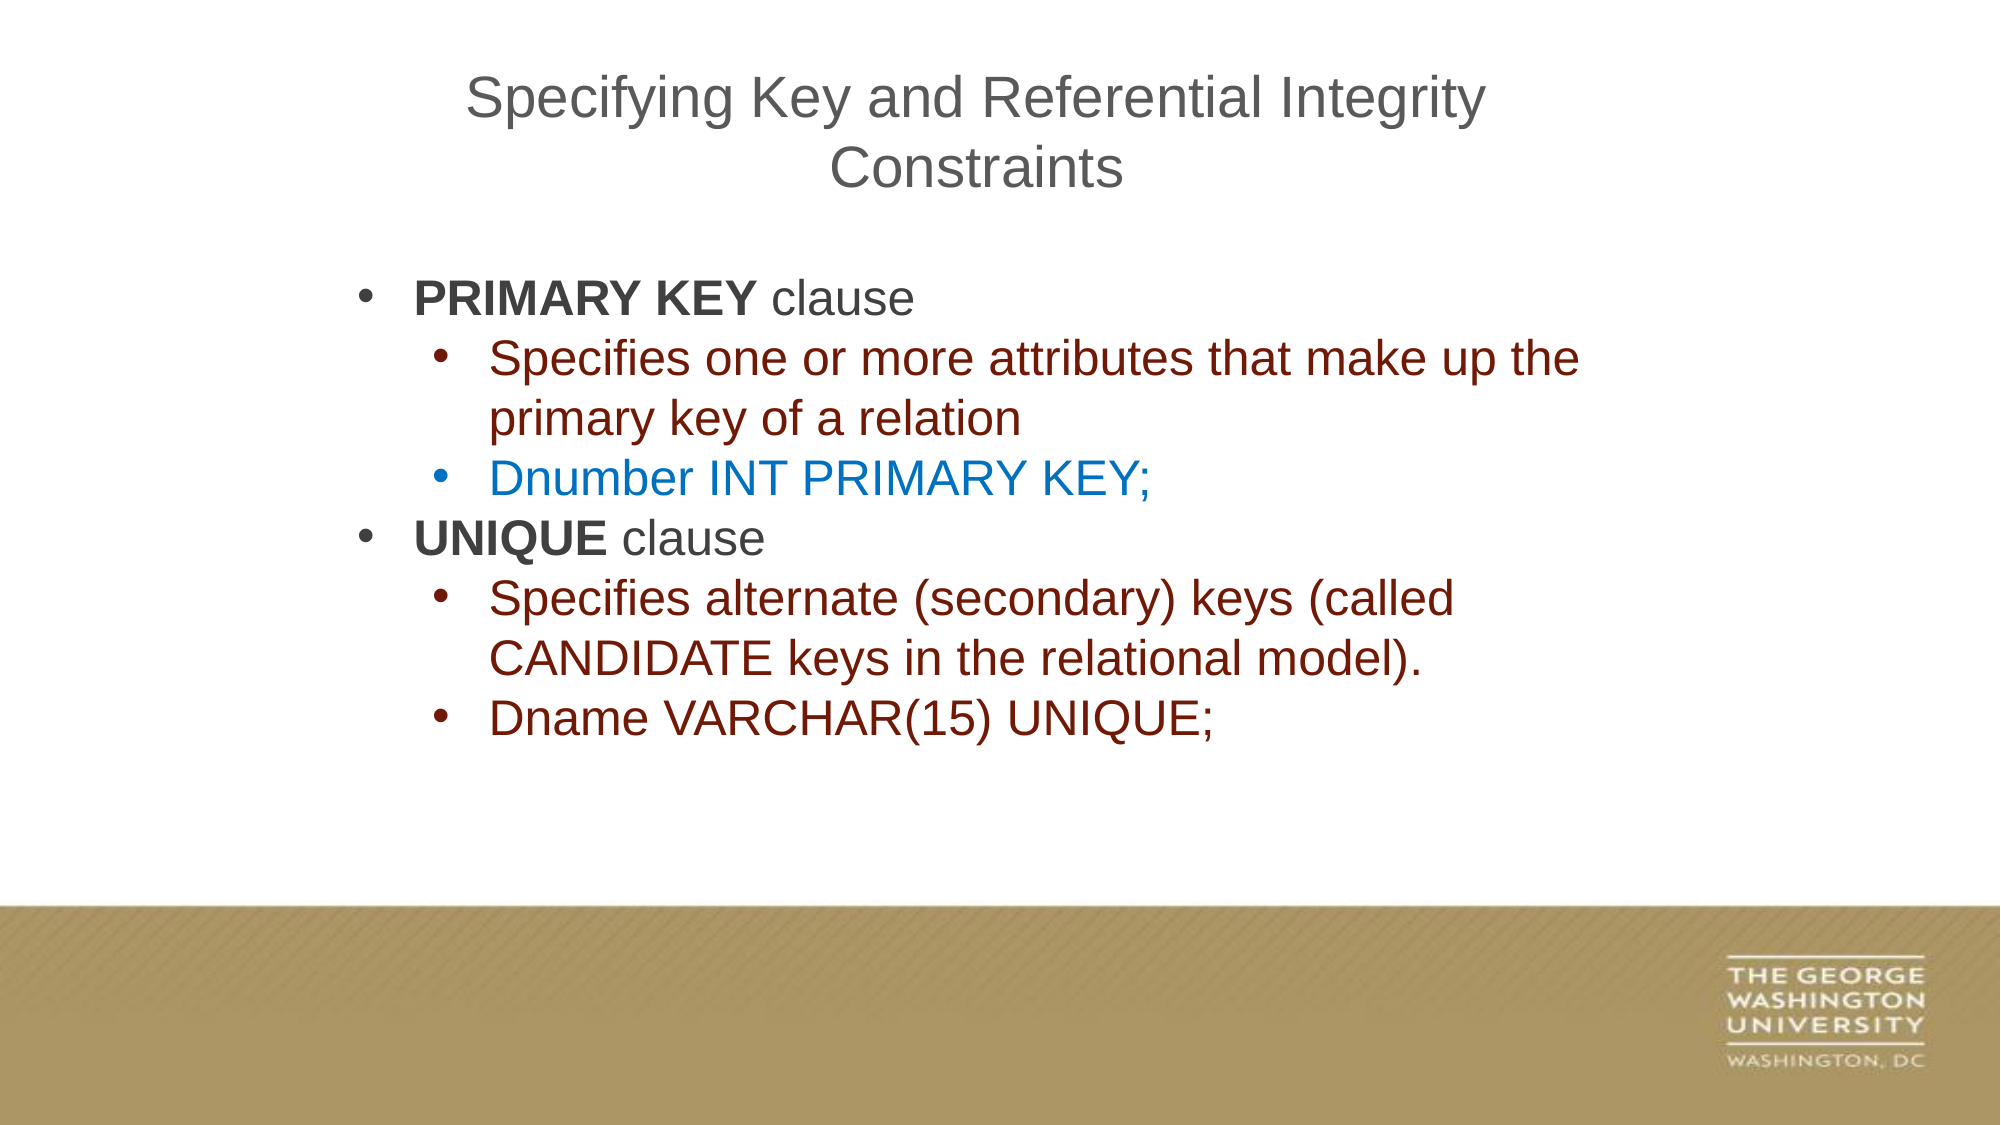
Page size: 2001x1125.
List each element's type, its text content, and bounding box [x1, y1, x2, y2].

picture [0, 0, 2000, 1125]
title Specifying Key and Referential Integrity Constraints [422, 51, 1533, 199]
text_box PRIMARY KEY clause Specifies one or more attributes that make up the primary key of a relation Dnumber INT PRIMARY KEY; UNIQUE clause Specifies alternate (secondary) keys (called CANDIDATE keys in the relational model). Dname VARCHAR(15) UNIQUE; [342, 257, 1641, 753]
